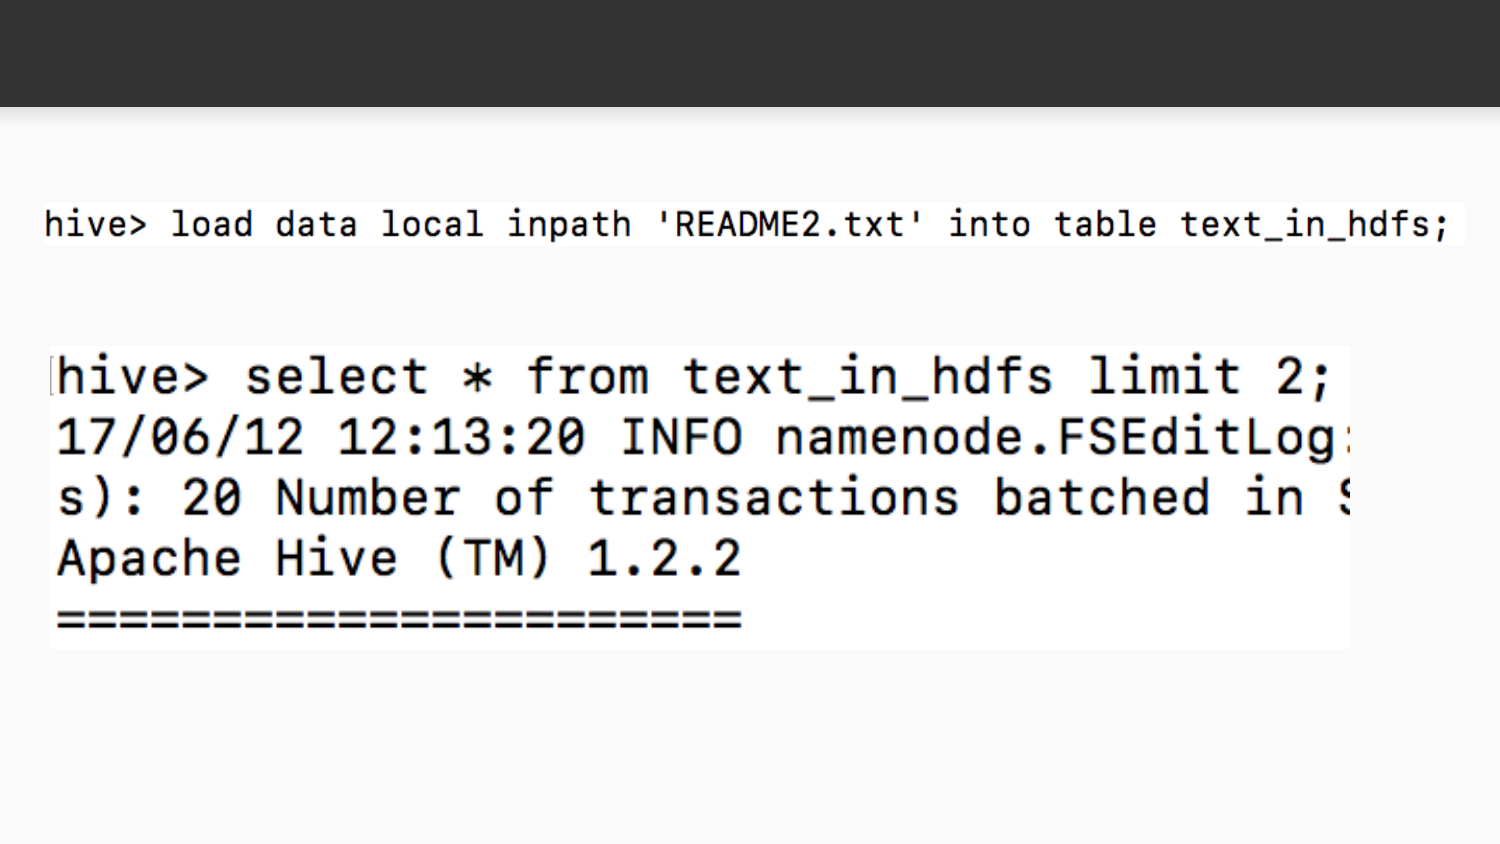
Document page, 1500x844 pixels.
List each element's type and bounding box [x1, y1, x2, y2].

picture [49, 346, 1351, 650]
picture [44, 203, 1465, 245]
